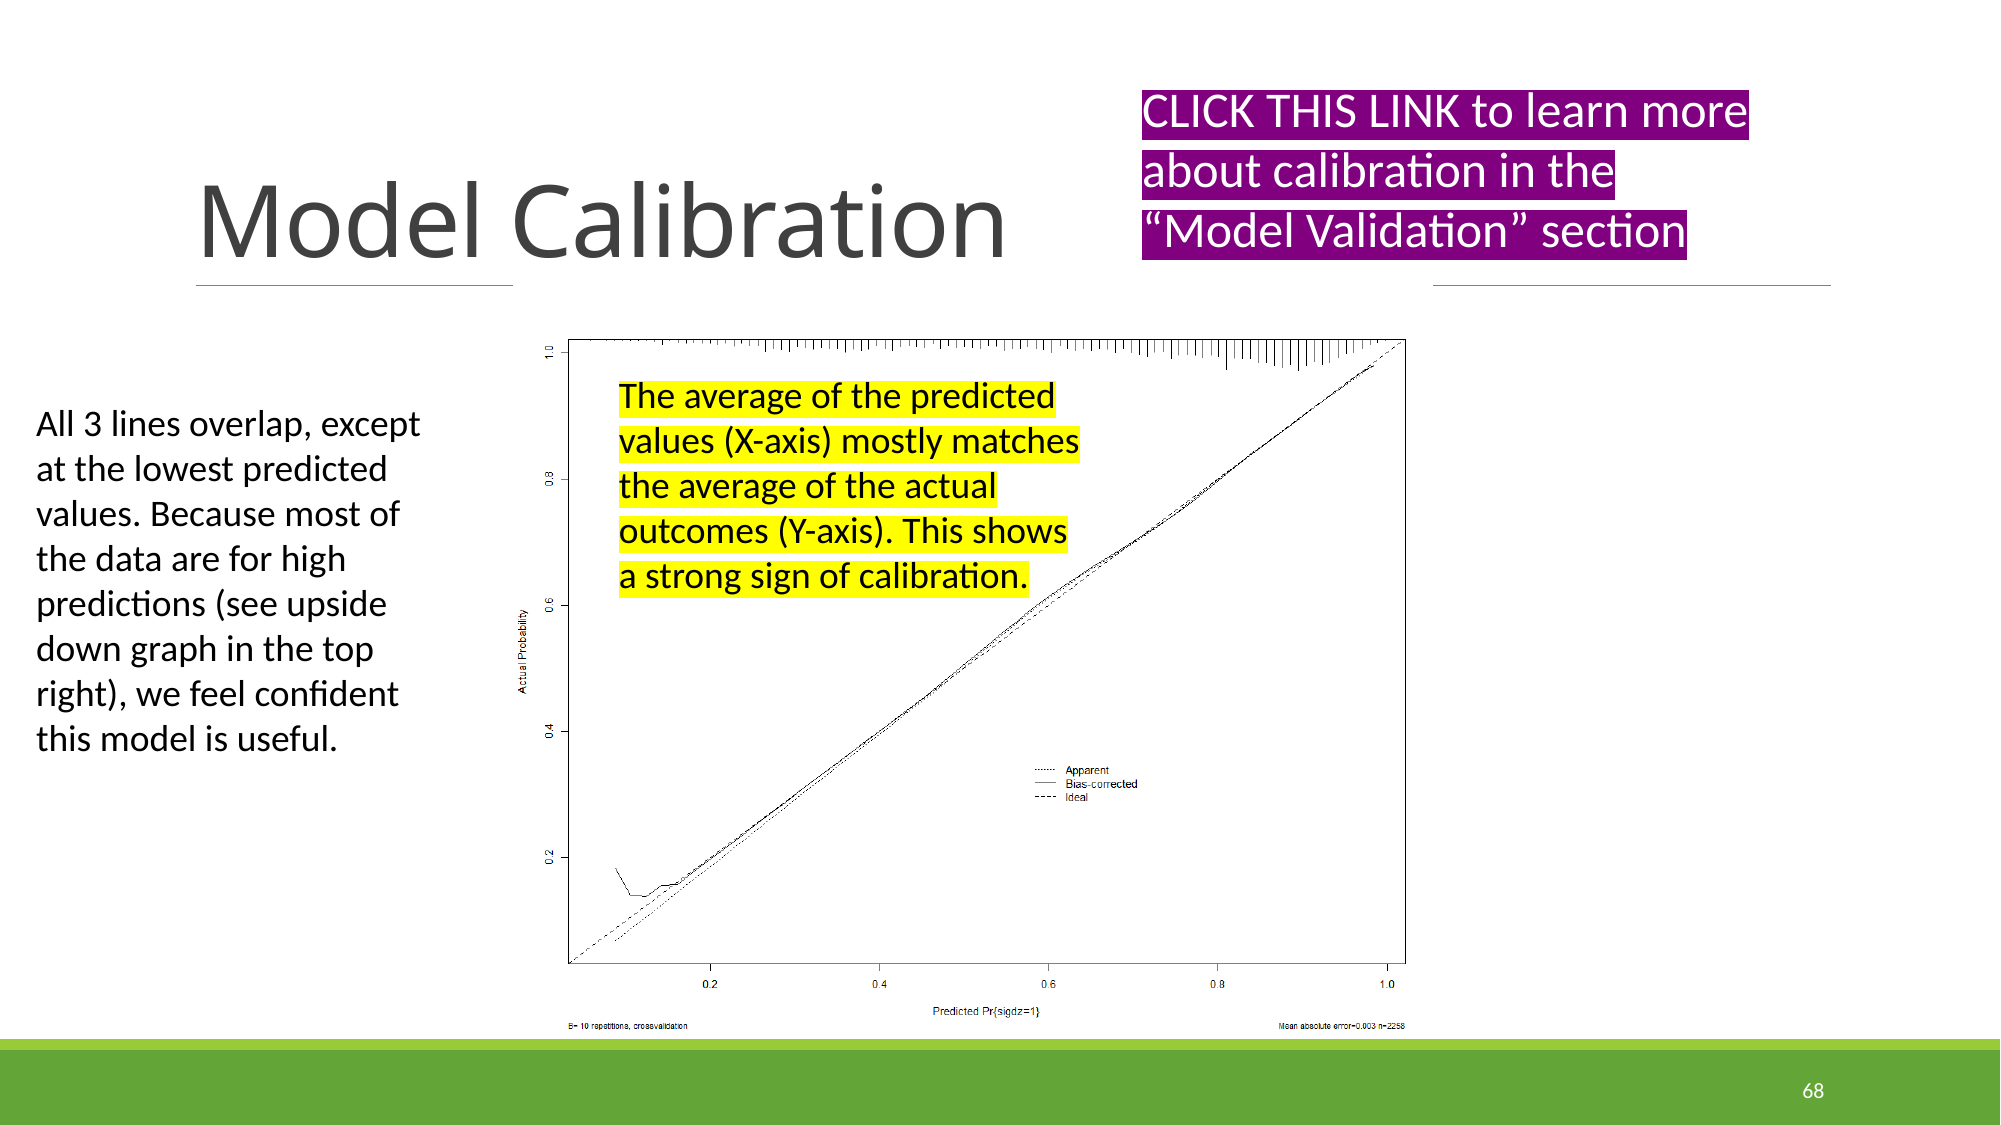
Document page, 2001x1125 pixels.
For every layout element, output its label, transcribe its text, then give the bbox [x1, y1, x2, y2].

title Model Calibration [180, 47, 1830, 285]
slide_number 68 [1624, 1059, 1840, 1120]
text_box All 3 lines overlap, except at the lowest predicted values. Because most of the data are for high predictions (see upside down graph in the top right), we feel confident this model is useful. [21, 391, 453, 767]
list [512, 284, 1433, 1033]
text_box CLICK THIS LINK to learn more about calibration in the “Model Validation” section [1127, 70, 1784, 265]
